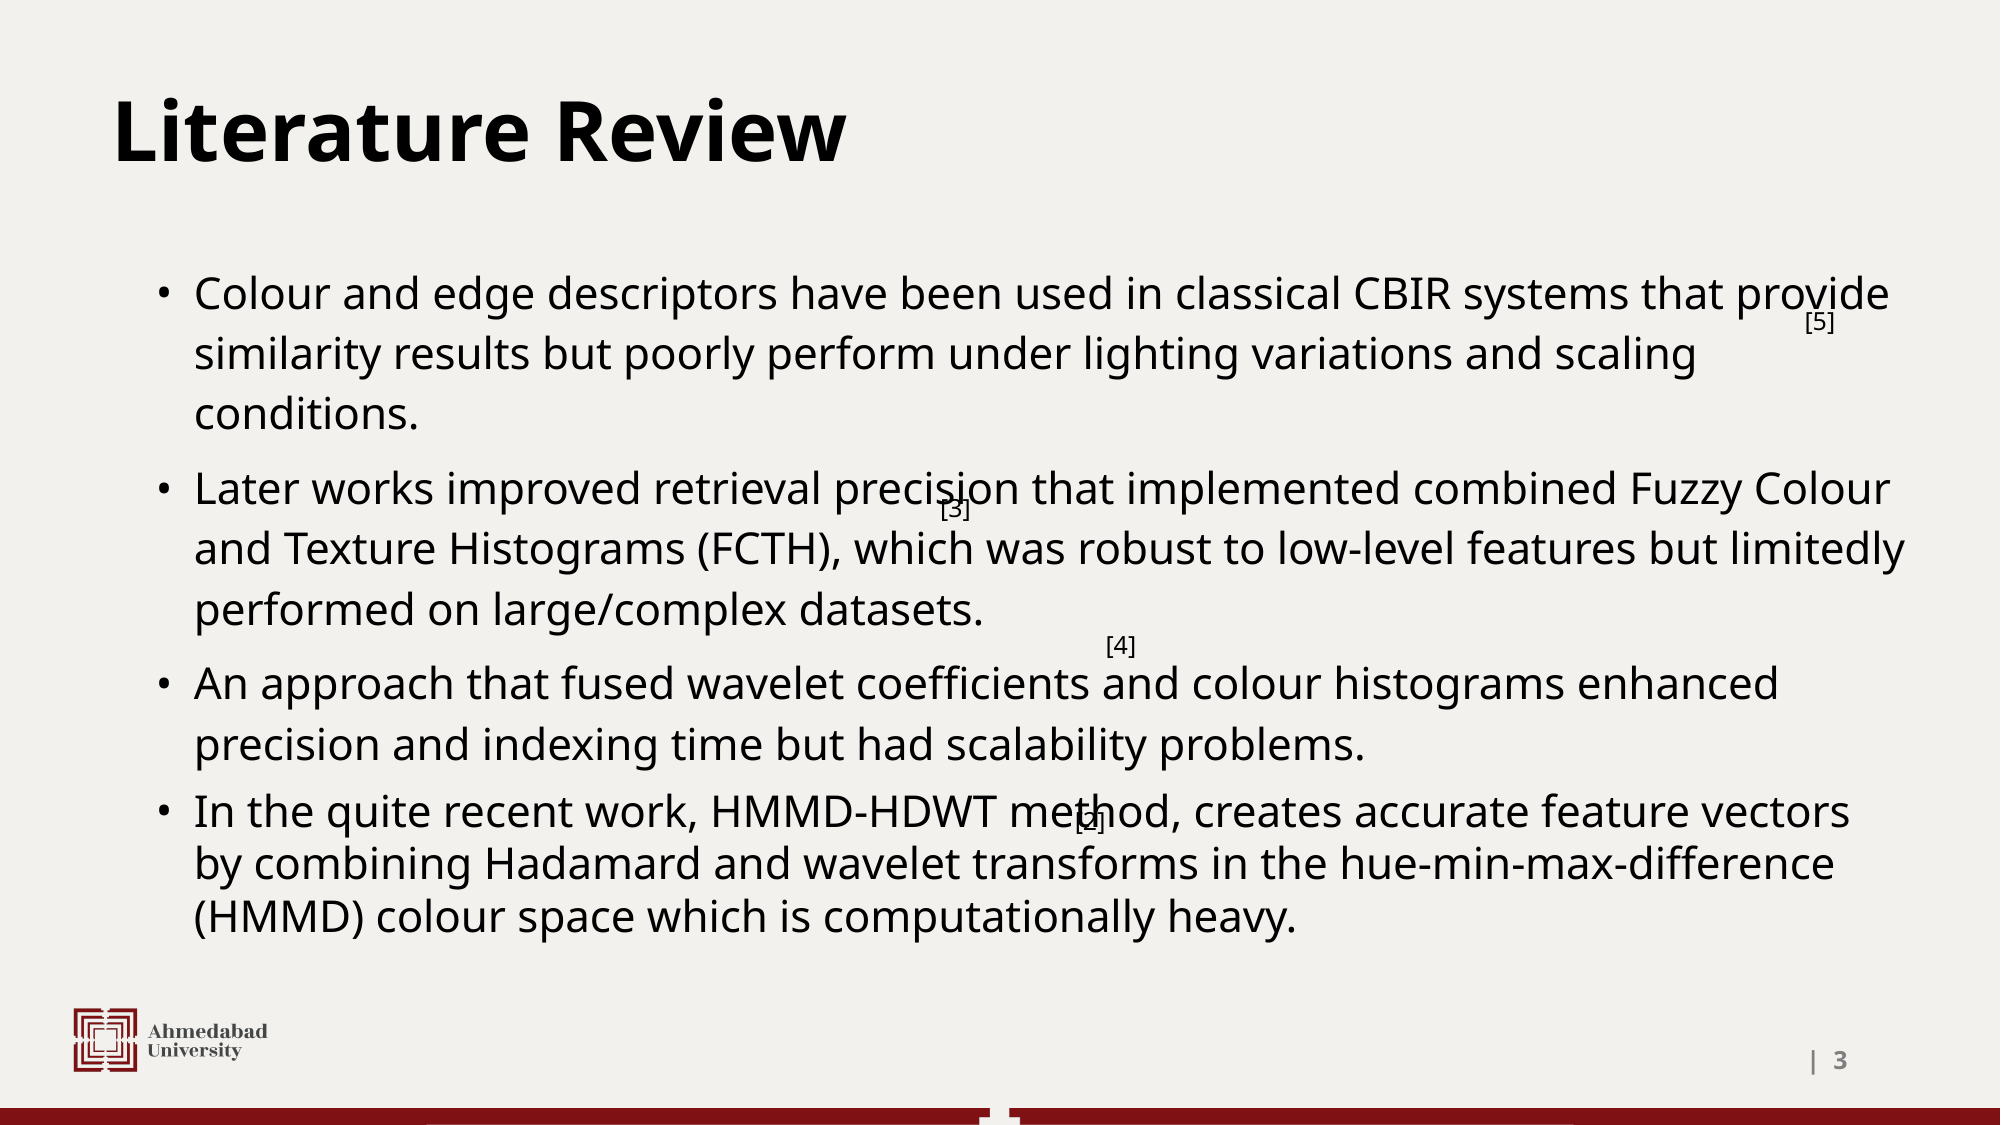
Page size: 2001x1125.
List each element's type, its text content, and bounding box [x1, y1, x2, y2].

slide_number | ‹#› [1772, 1030, 1863, 1093]
text_box [5] [1789, 290, 1916, 376]
picture [0, 1108, 2000, 1125]
text_box [2] [1059, 790, 1186, 876]
text_box [4] [1090, 614, 1217, 699]
picture [58, 990, 283, 1089]
title Literature Review [96, 65, 1822, 187]
text_box [3] [925, 477, 1051, 563]
list Colour and edge descriptors have been used in classical CBIR systems that provide similarity results but poorly perform under lighting variations and scaling conditions. Later works improved retrieval precision that implemented combined Fuzzy Colour and Texture Histograms (FCTH), which was robust to low-level features but limitedly performed on large/complex datasets. An approach that fused wavelet coefficients and colour histograms enhanced precision and indexing time but had scalability problems. In the quite recent work, HMMD-HDWT method, creates accurate feature vectors by combining Hadamard and wavelet transforms in the hue-min-max-difference (HMMD) colour space which is computationally heavy. [69, 209, 1924, 1031]
